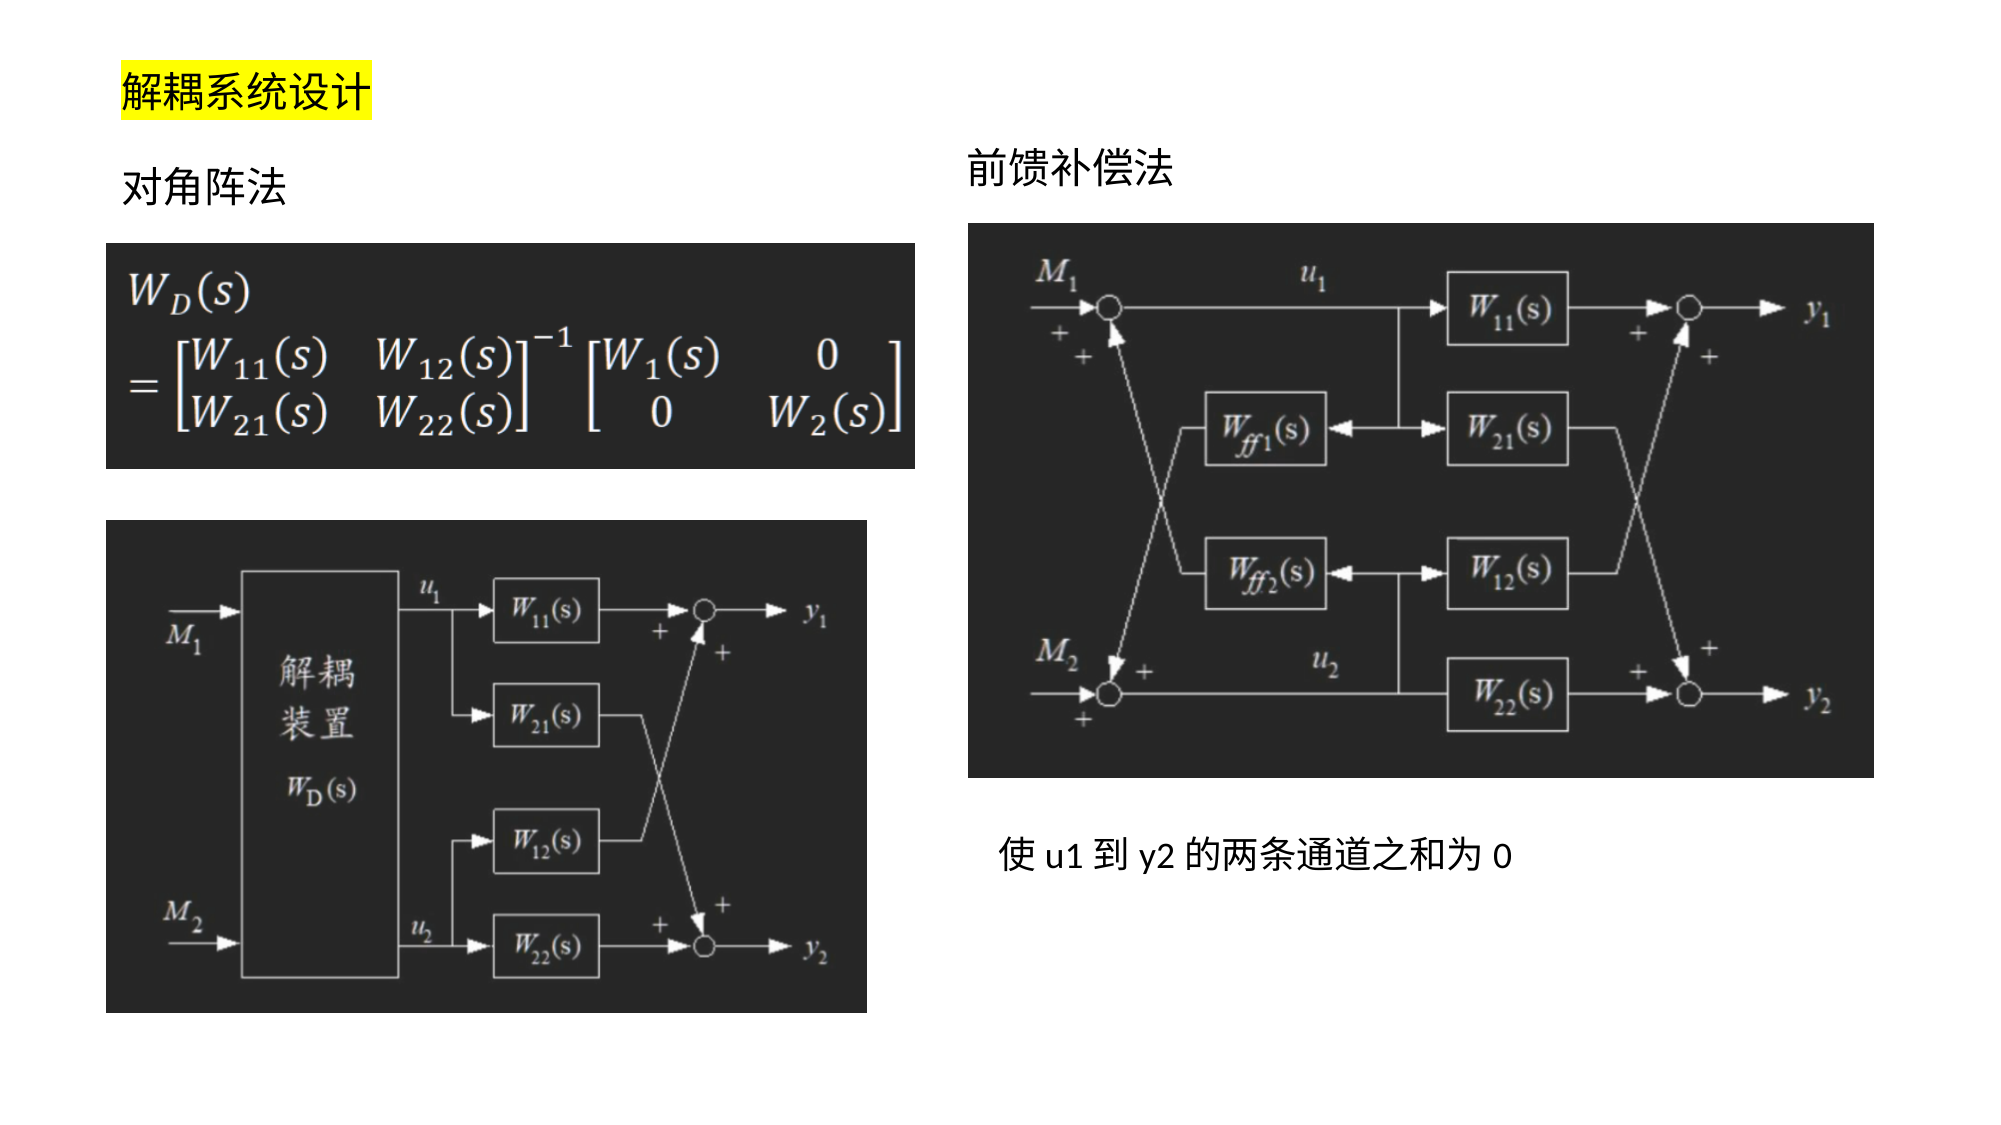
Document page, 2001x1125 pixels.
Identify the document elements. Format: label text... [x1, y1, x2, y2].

picture [106, 243, 915, 469]
text_box 解耦系统设计 [106, 58, 1107, 124]
text_box 前馈补偿法 [952, 134, 1953, 200]
text_box 对角阵法 [106, 153, 723, 218]
picture [106, 520, 867, 1013]
picture [968, 223, 1874, 778]
text_box 使u1到y2的两条通道之和为0 [983, 823, 1566, 884]
